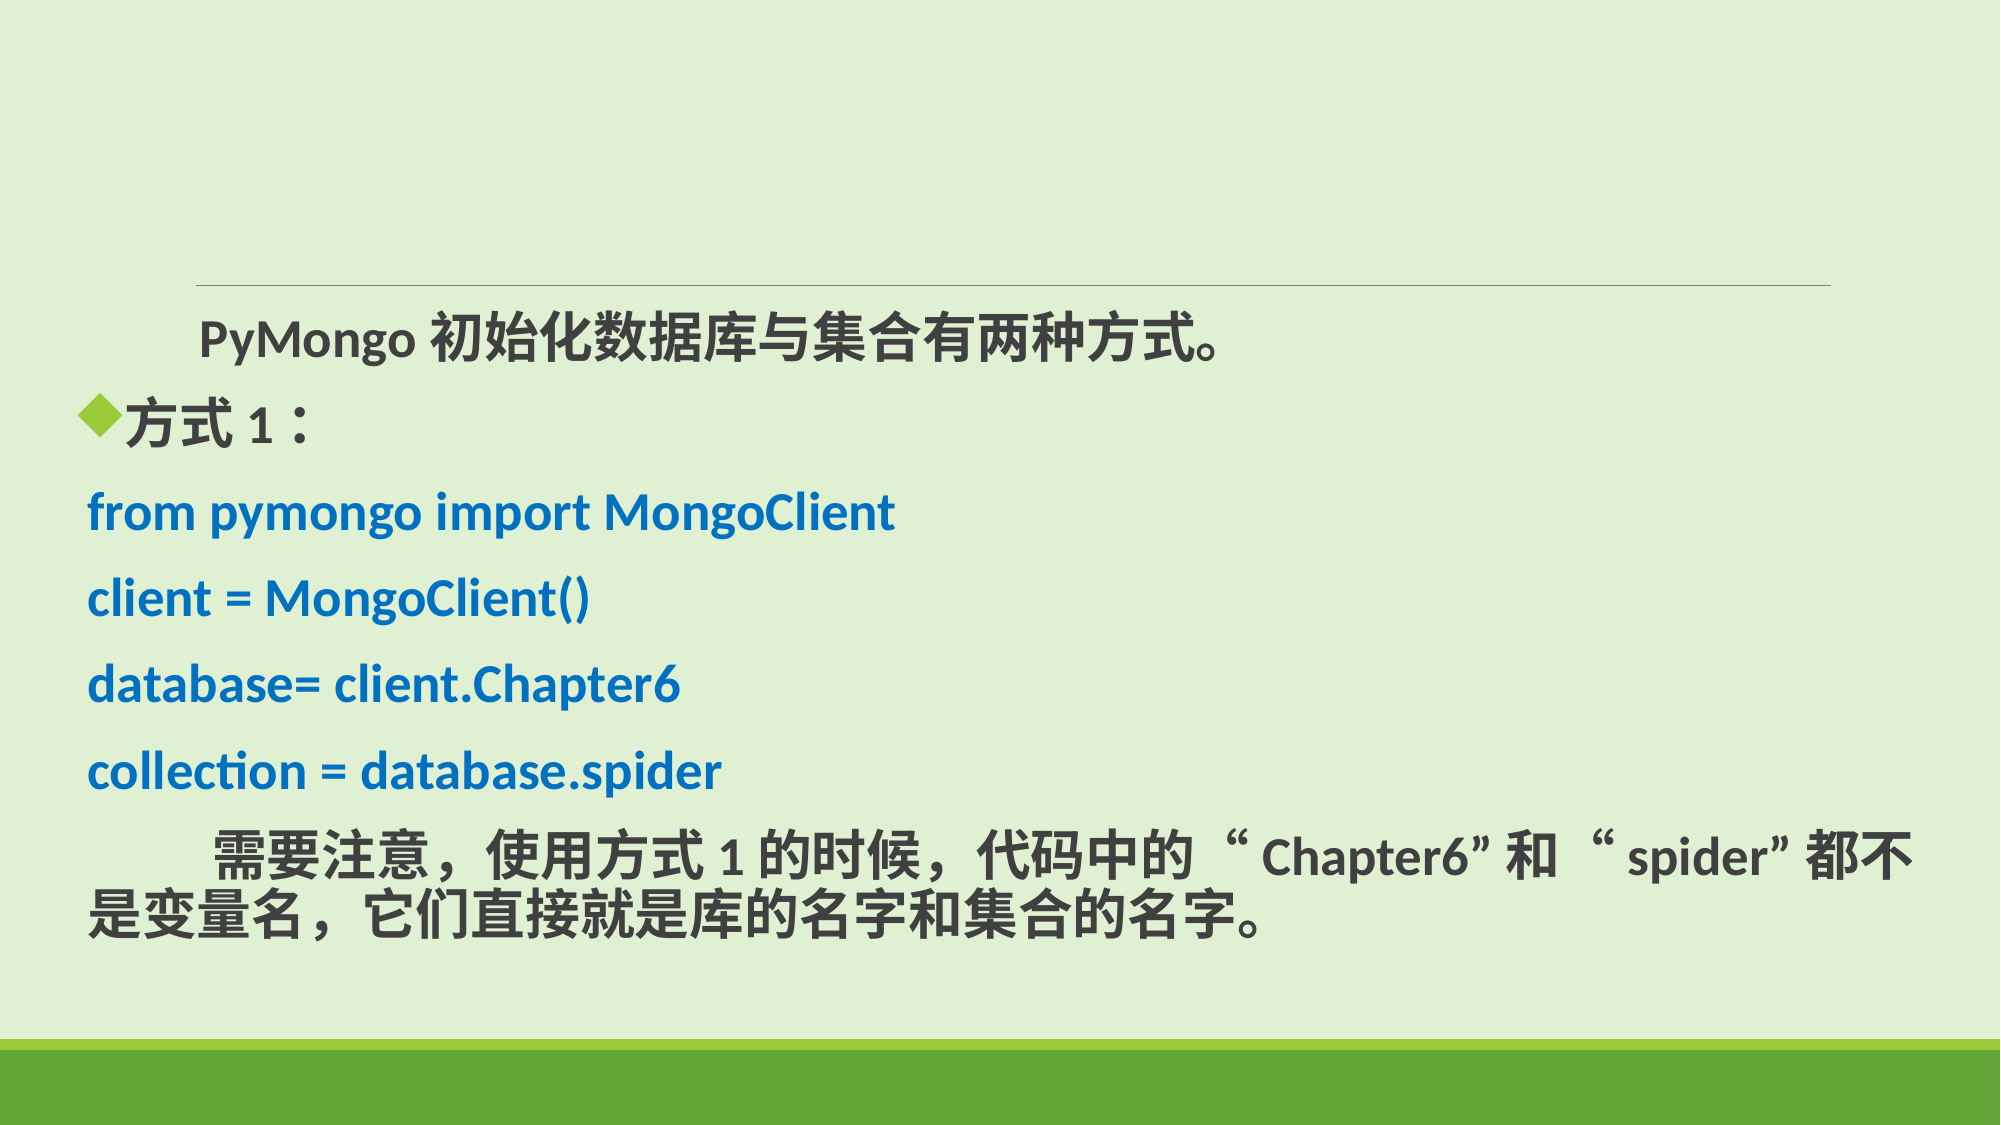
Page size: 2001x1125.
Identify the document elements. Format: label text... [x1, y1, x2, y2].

list PyMongo初始化数据库与集合有两种方式。 方式1： from pymongo import MongoClient client = MongoClient() database= client.Chapter6 collection = database.spider 需要注意，使用方式1的时候，代码中的“Chapter6”和“spider”都不是变量名，它们直接就是库的名字和集合的名字。 [73, 302, 1919, 963]
